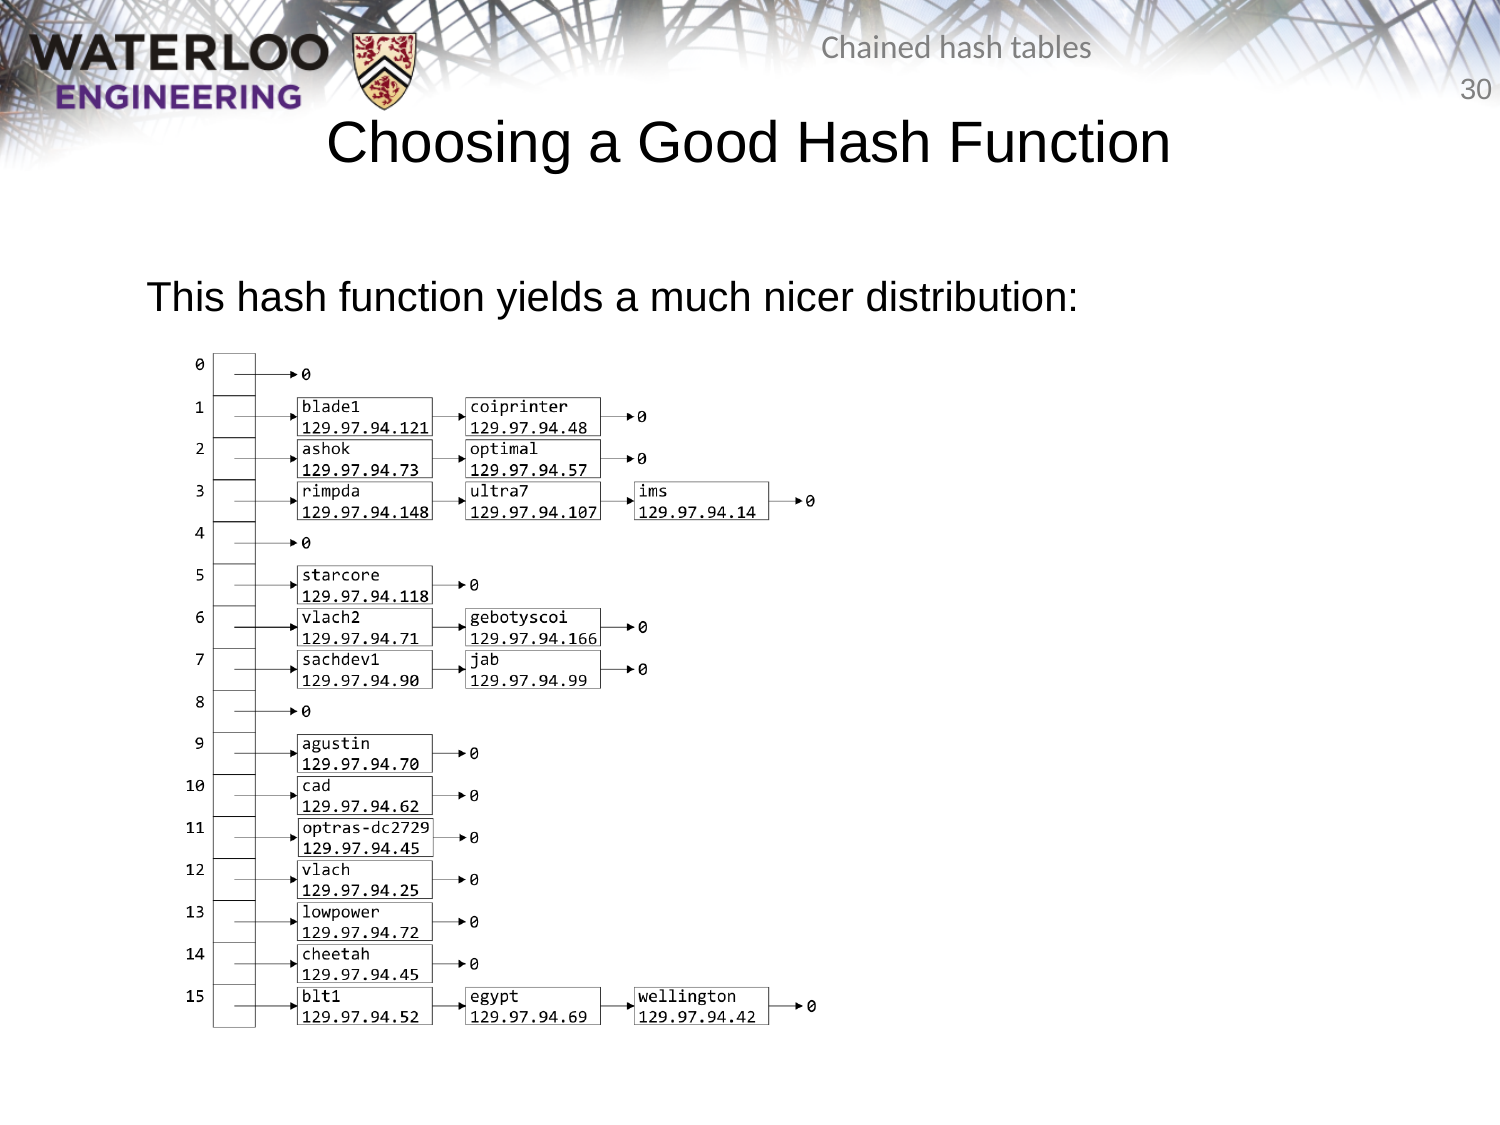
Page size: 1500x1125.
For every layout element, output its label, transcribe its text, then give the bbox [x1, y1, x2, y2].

title Choosing a Good Hash Function [74, 44, 1426, 233]
list This hash function yields a much nicer distribution: [74, 262, 1426, 1006]
picture [0, 0, 1500, 1125]
